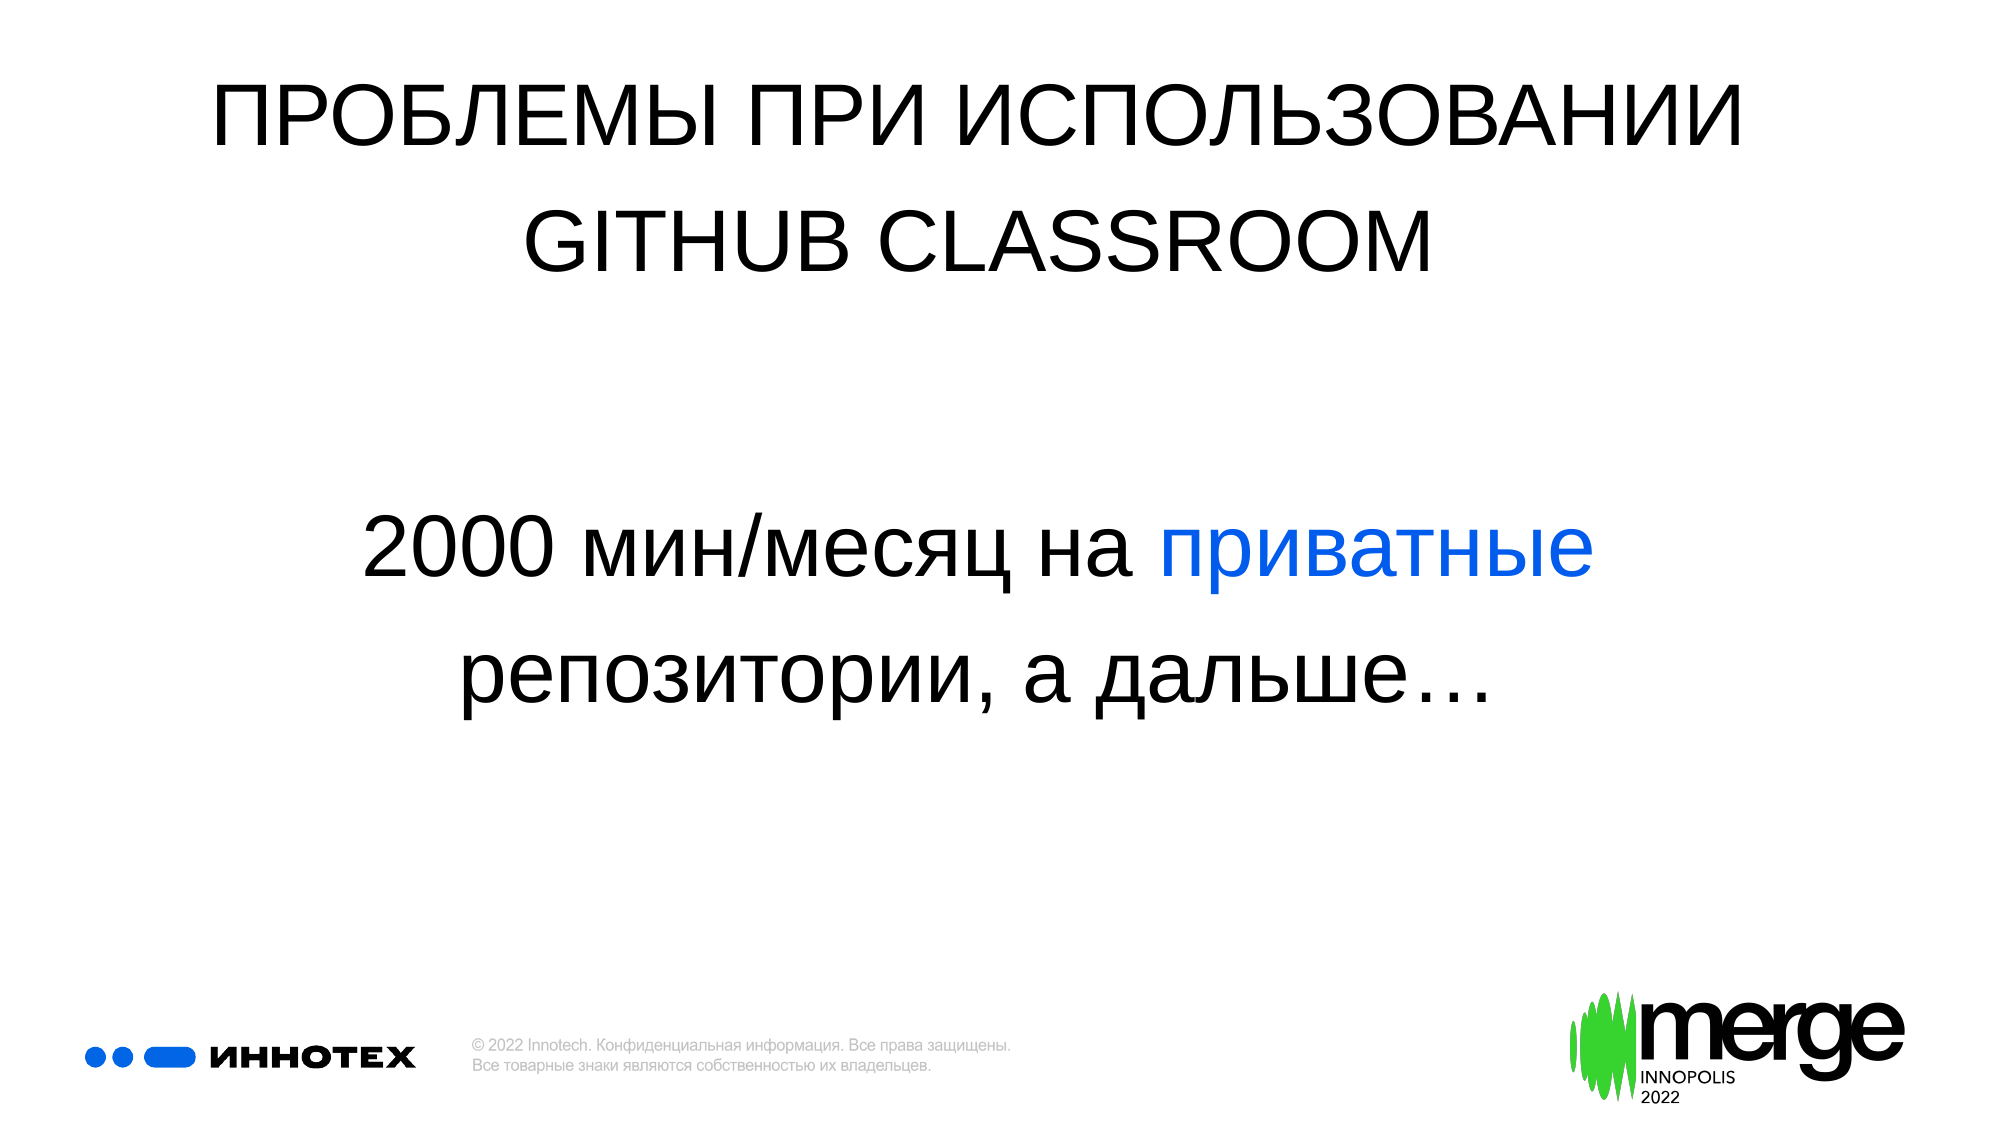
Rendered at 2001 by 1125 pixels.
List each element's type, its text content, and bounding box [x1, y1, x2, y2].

text_box 2000 мин/месяц на приватные репозитории, а дальше… [125, 460, 1874, 728]
picture [6, 976, 1010, 1121]
text_box Проблемы при использовании Github Classroom [96, 29, 1903, 297]
picture [1570, 990, 1906, 1106]
